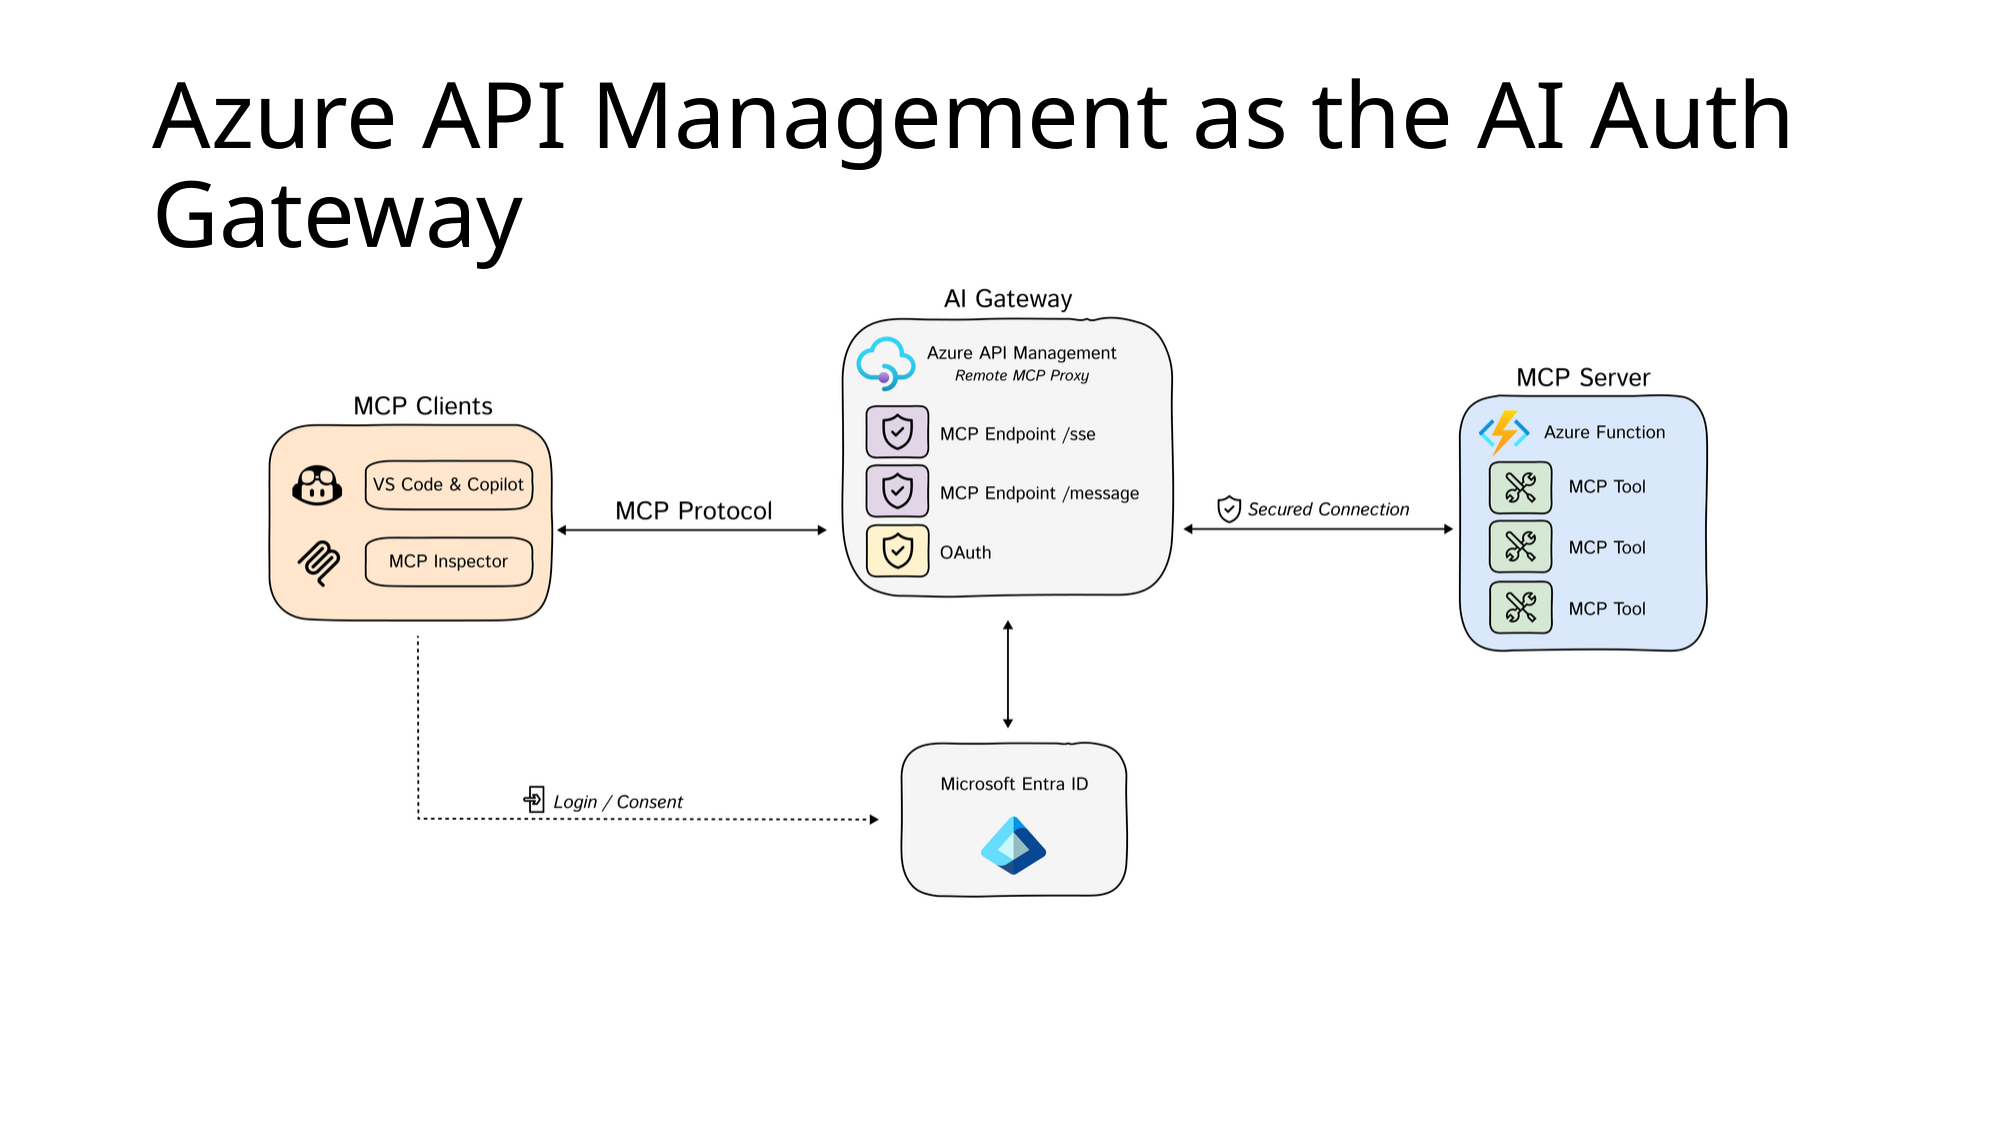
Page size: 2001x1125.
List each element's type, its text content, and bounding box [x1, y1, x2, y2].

picture [0, 270, 2000, 1082]
title Azure API Management as the AI Auth Gateway [137, 59, 1863, 270]
